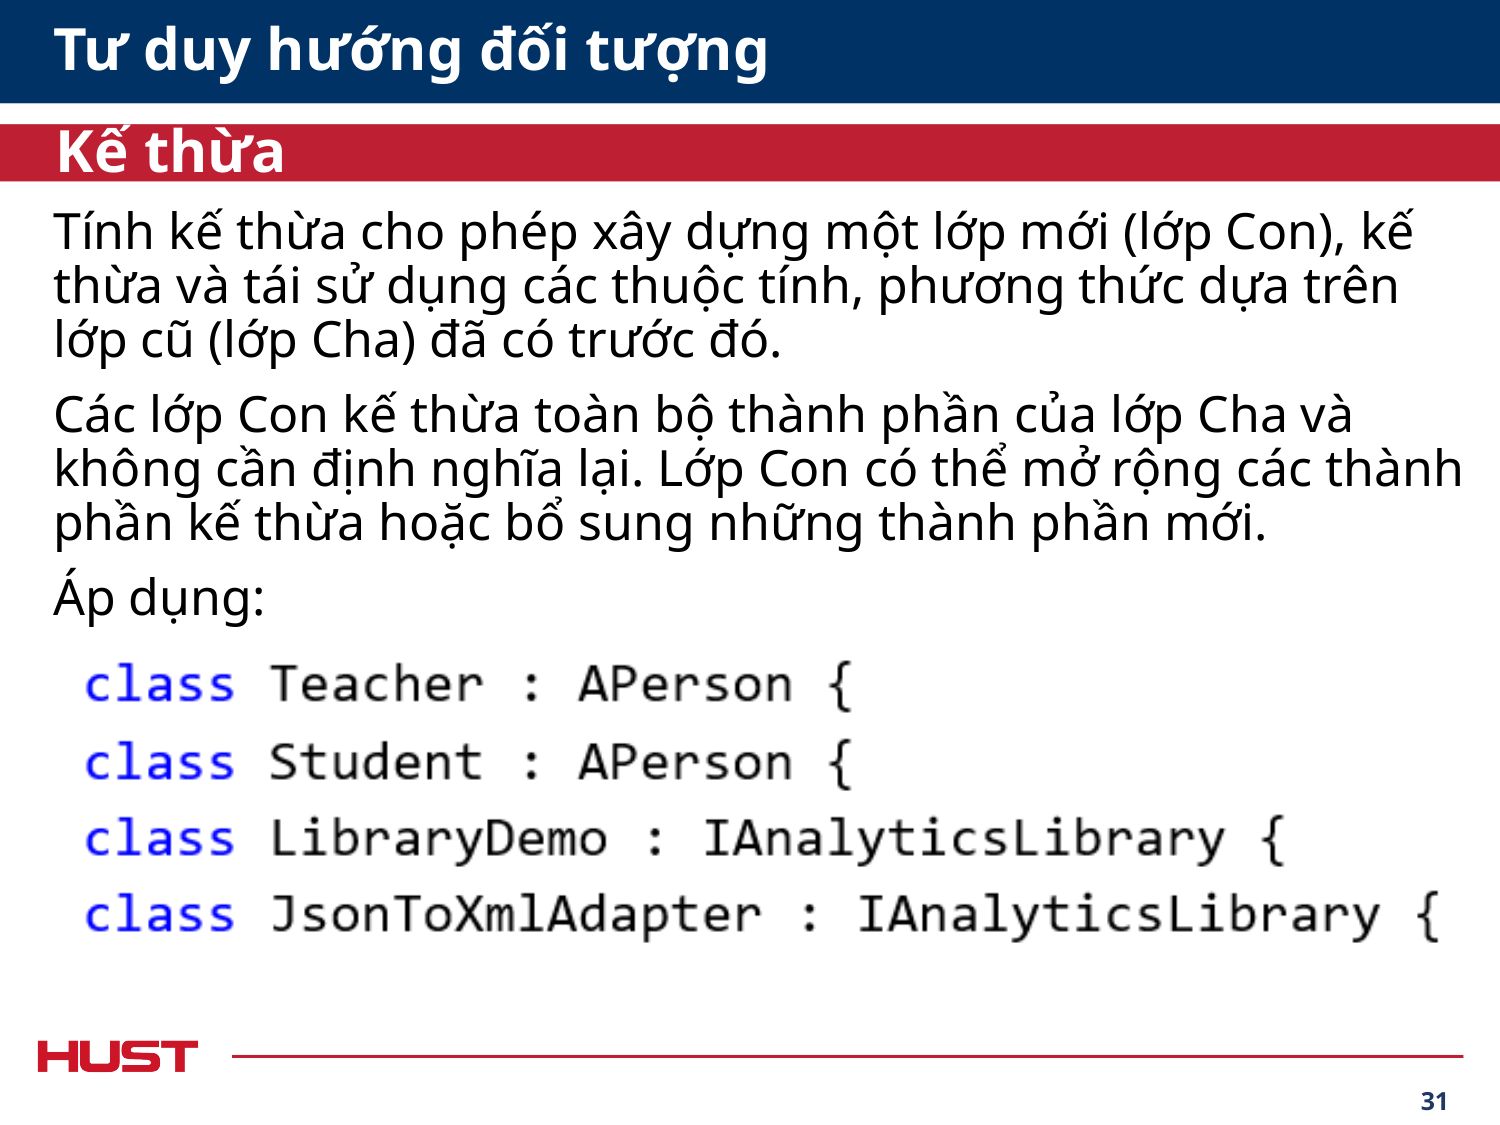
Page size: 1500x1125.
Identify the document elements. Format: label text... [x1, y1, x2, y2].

title Tư duy hướng đối tượng [38, 12, 1462, 87]
slide_number 31 [1126, 1078, 1464, 1125]
text_box Tính kế thừa cho phép xây dựng một lớp mới (lớp Con), kế thừa và tái sử dụng các thuộc tính, phương thức dựa trên lớp cũ (lớp Cha) đã có trước đó. Các lớp Con kế thừa toàn bộ thành phần của lớp Cha và không cần định nghĩa lại. Lớp Con có thể mở rộng các thành phần kế thừa hoặc bổ sung những thành phần mới. Áp dụng: [38, 199, 1500, 642]
text_box Kế thừa [41, 114, 1464, 189]
picture [0, 0, 1500, 1125]
